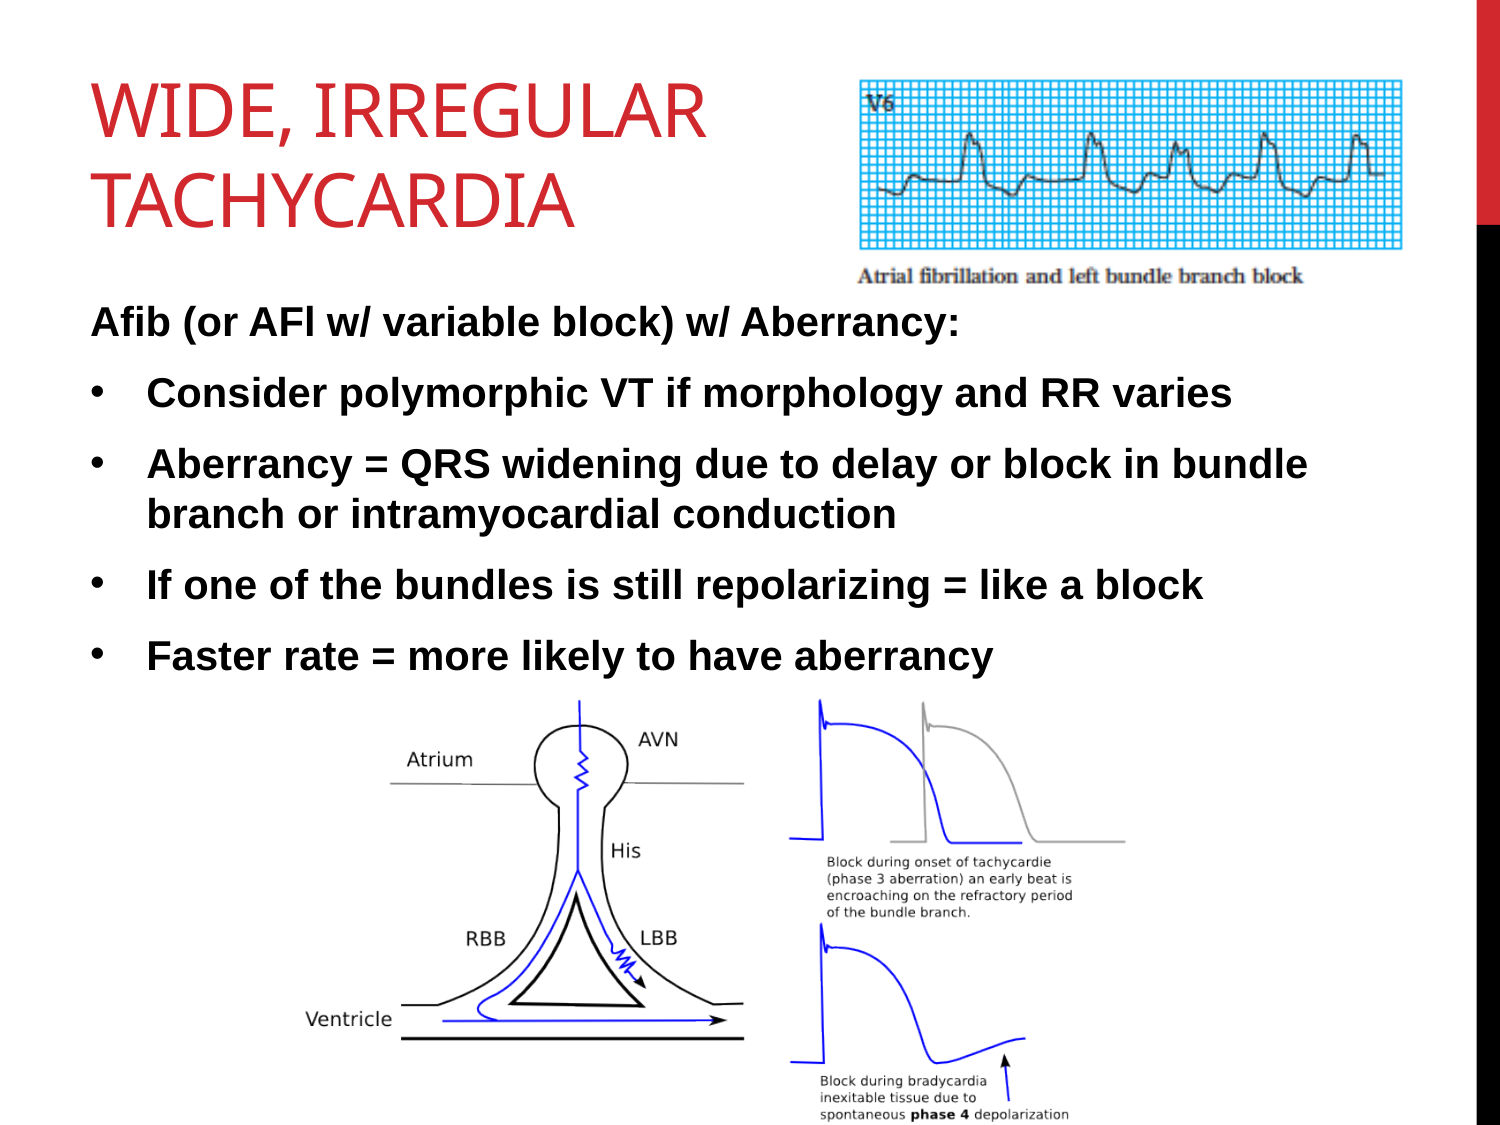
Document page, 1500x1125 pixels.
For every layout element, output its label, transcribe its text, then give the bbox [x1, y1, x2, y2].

list Afib (or AFl w/ variable block) w/ Aberrancy: Consider polymorphic VT if morphology and RR varies Aberrancy = QRS widening due to delay or block in bundle branch or intramyocardial conduction If one of the bundles is still repolarizing = like a block Faster rate = more likely to have aberrancy [75, 287, 1387, 1005]
picture [855, 72, 1409, 288]
picture [279, 690, 1133, 1125]
title Wide, Irregular tachycardia [75, 25, 1025, 250]
